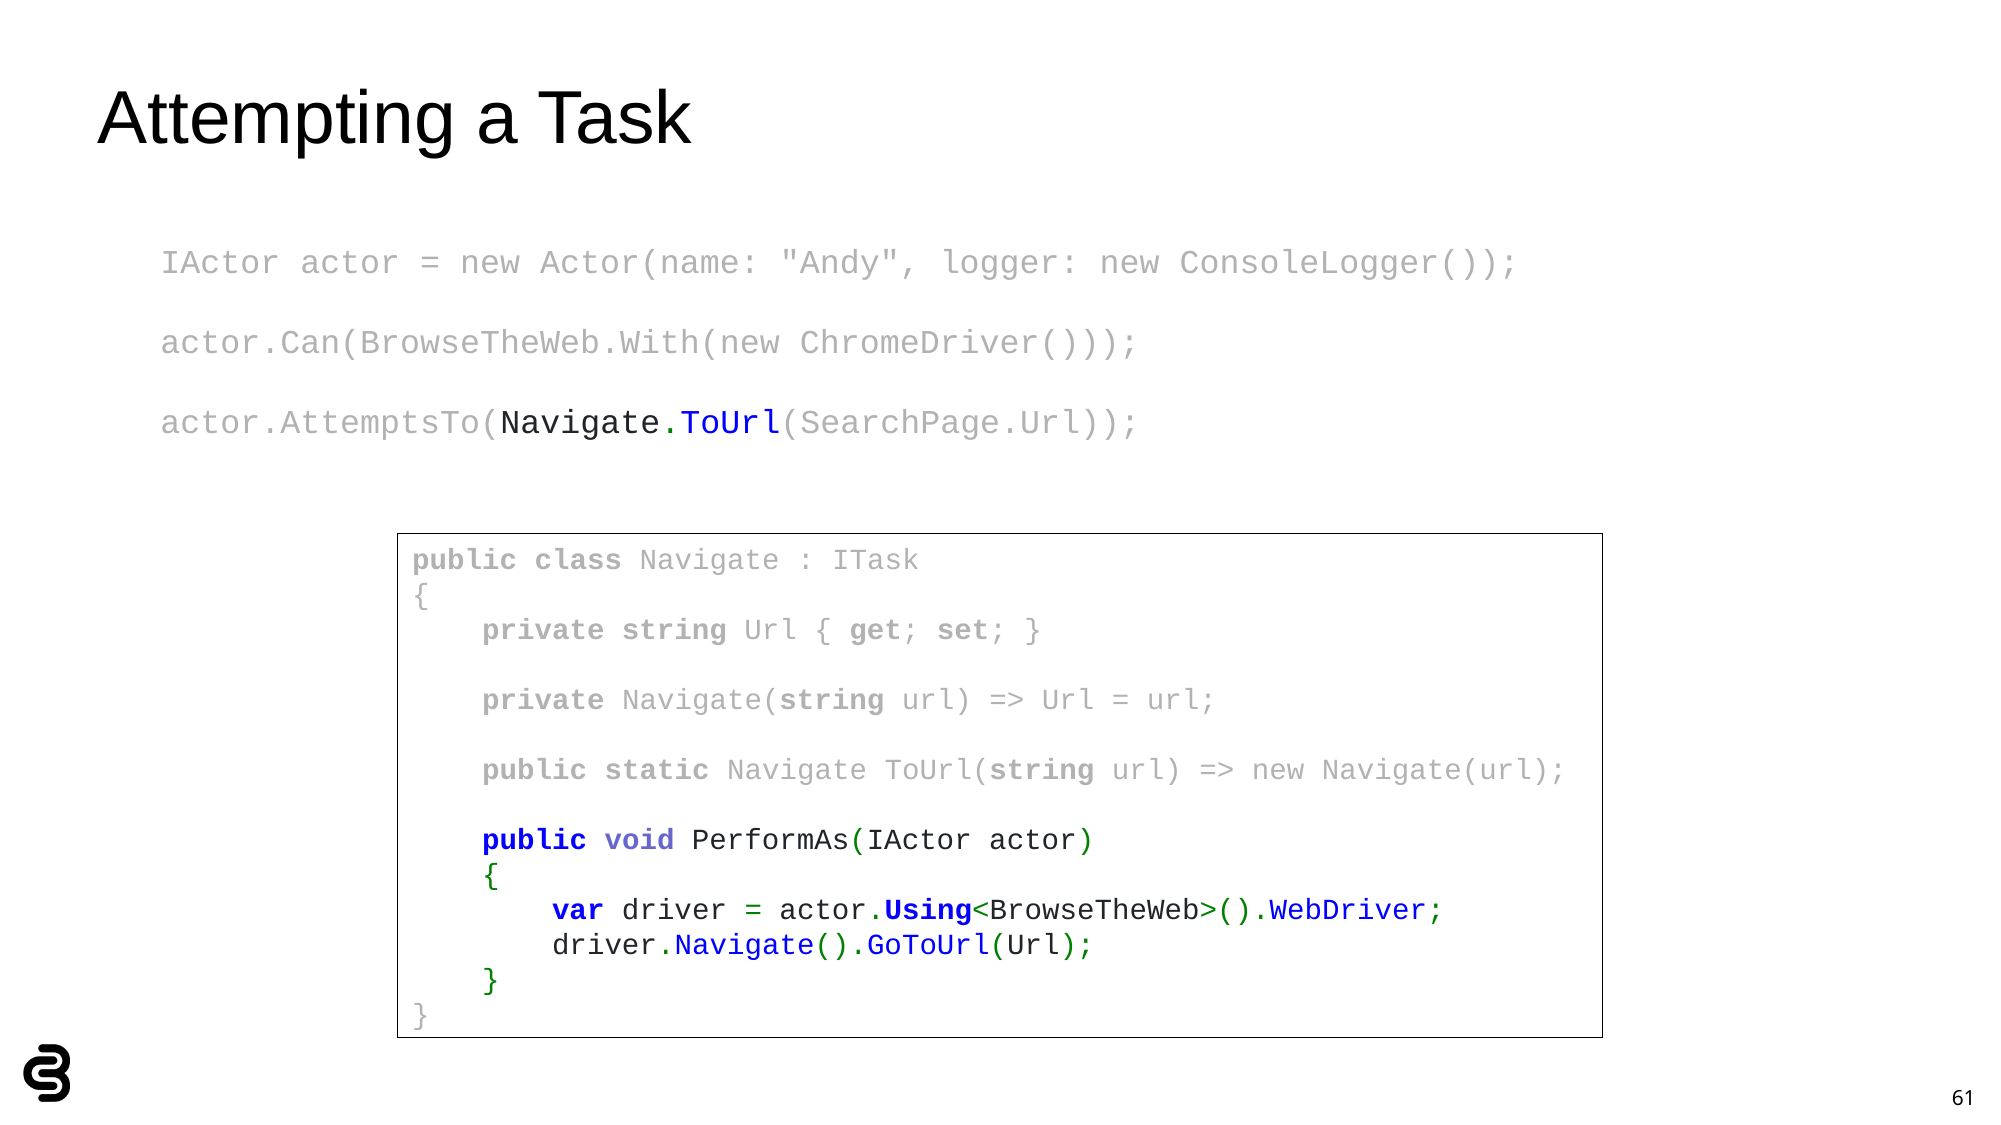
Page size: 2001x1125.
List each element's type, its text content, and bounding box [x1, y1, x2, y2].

title Attempting a Task [82, 48, 1936, 191]
picture [23, 1044, 70, 1102]
text_box IActor actor = new Actor(name: "Andy", logger: new ConsoleLogger()); actor.Can(BrowseTheWeb.With(new ChromeDriver())); actor.AttemptsTo(Navigate.ToUrl(SearchPage.Url)); [145, 233, 1833, 448]
text_box public class Navigate : ITask { private string Url { get; set; } private Navigate(string url) => Url = url; public static Navigate ToUrl(string url) => new Navigate(url); public void PerformAs(IActor actor) { var driver = actor.Using<BrowseTheWeb>().WebDriver; driver.Navigate().GoToUrl(Url); } } [397, 533, 1603, 1038]
